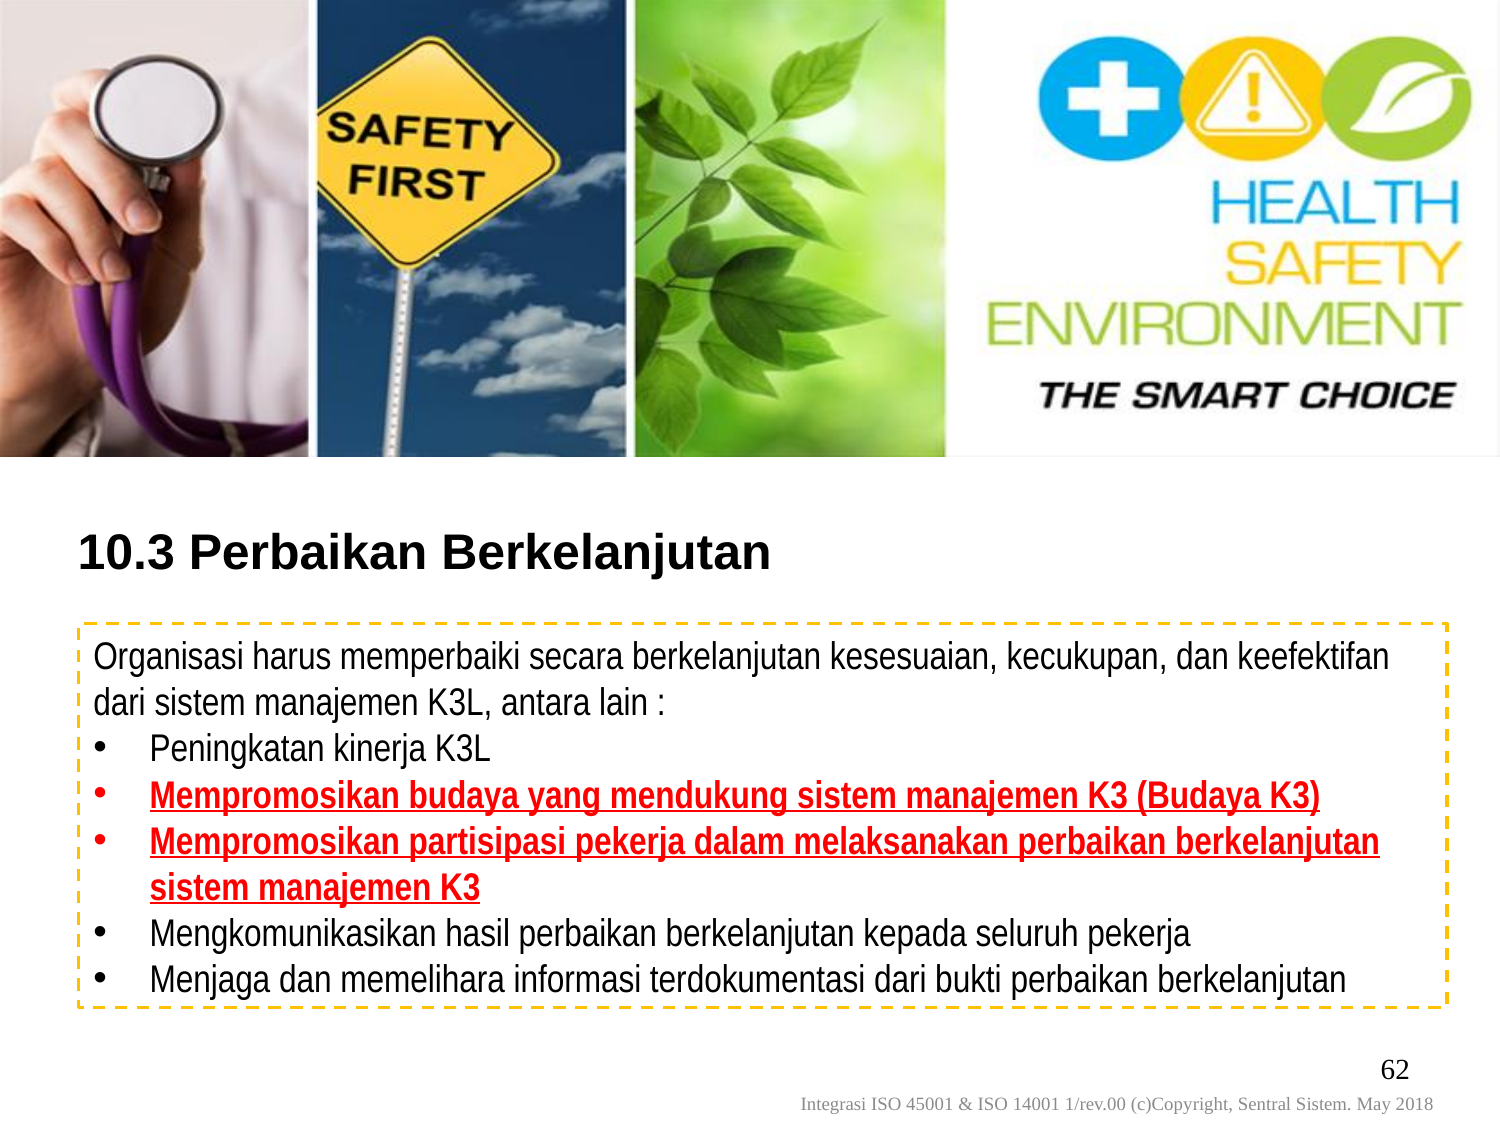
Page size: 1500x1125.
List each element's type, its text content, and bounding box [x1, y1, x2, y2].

footer Integrasi ISO 45001 & ISO 14001 1/rev.00 (c)Copyright, Sentral Sistem. May 2018 [773, 1091, 1449, 1114]
text_box 10.3 Perbaikan Berkelanjutan [61, 510, 1252, 589]
slide_number 62 [1074, 1042, 1425, 1091]
text_box [0, 471, 1500, 1045]
picture [0, 0, 1500, 458]
text_box Organisasi harus memperbaiki secara berkelanjutan kesesuaian, kecukupan, dan keefektifan dari sistem manajemen K3L, antara lain : Peningkatan kinerja K3L Mempromosikan budaya yang mendukung sistem manajemen K3 (Budaya K3) Mempromosikan partisipasi pekerja dalam melaksanakan perbaikan berkelanjutan sistem manajemen K3 Mengkomunikasikan hasil perbaikan berkelanjutan kepada seluruh pekerja Menjaga dan memelihara informasi terdokumentasi dari bukti perbaikan berkelanjutan [78, 623, 1448, 1008]
